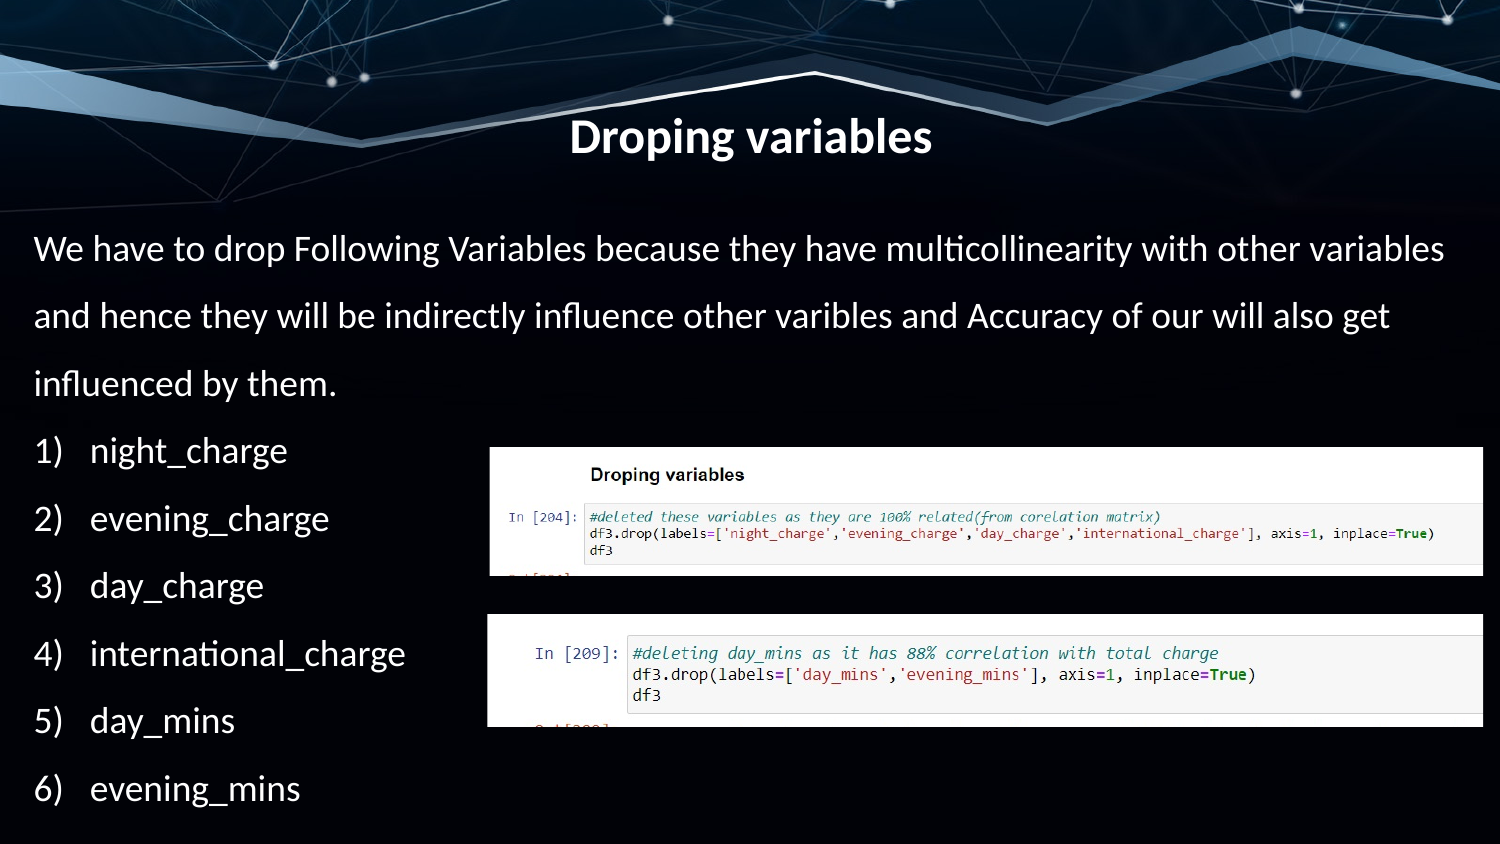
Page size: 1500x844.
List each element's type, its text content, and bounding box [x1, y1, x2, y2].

text_box We have to drop Following Variables because they have multicollinearity with other variables and hence they will be indirectly influence other varibles and Accuracy of our will also get influenced by them. night_charge evening_charge day_charge international_charge day_mins evening_mins [18, 193, 1484, 817]
picture [0, 0, 1500, 844]
text_box Droping variables [1, 96, 1500, 171]
